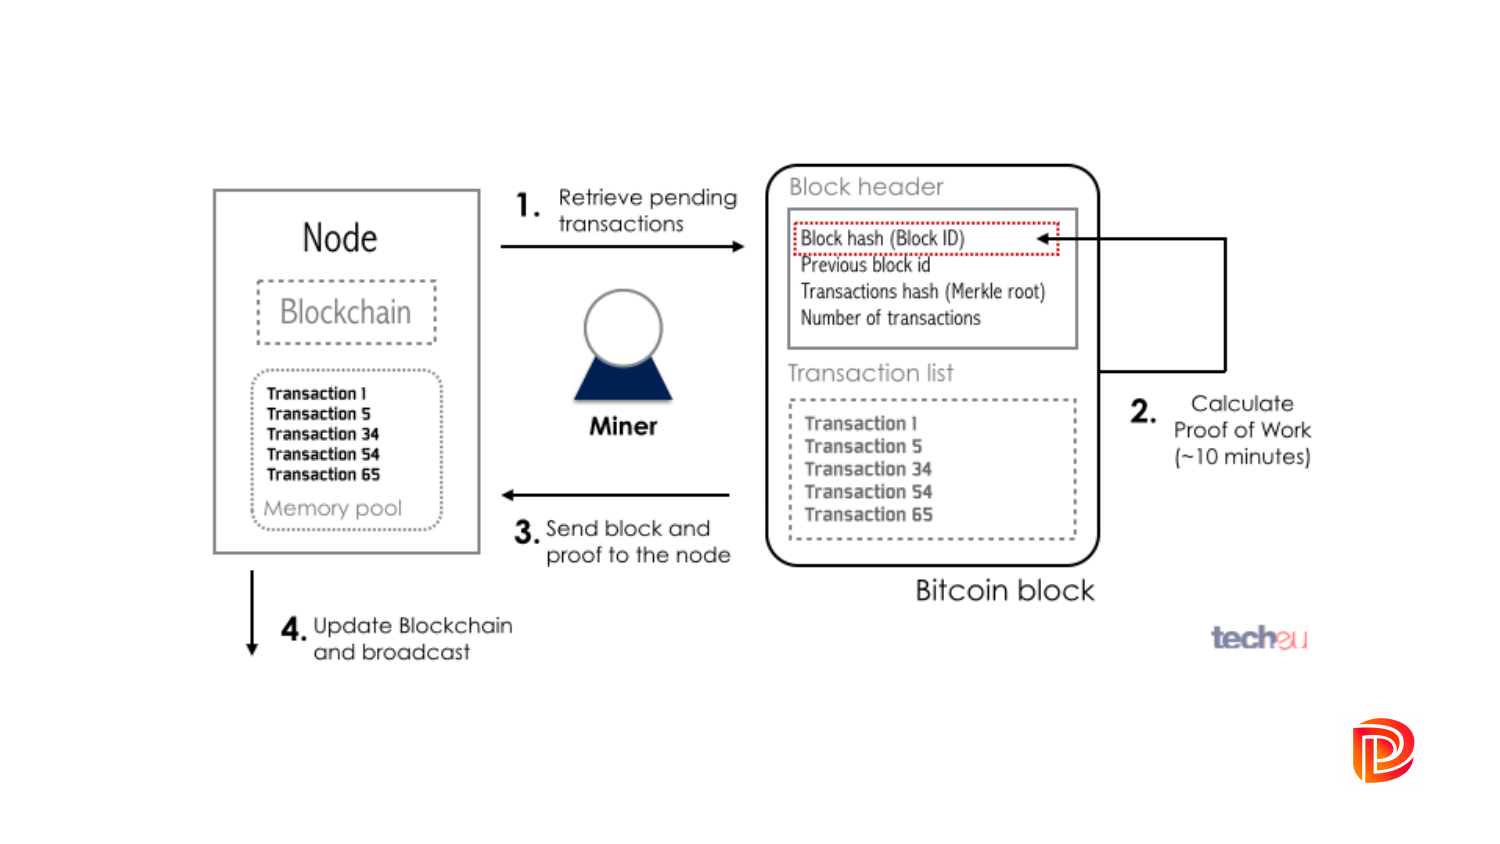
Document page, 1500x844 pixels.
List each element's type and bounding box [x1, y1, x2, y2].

picture [1342, 711, 1424, 790]
picture [196, 138, 1354, 705]
